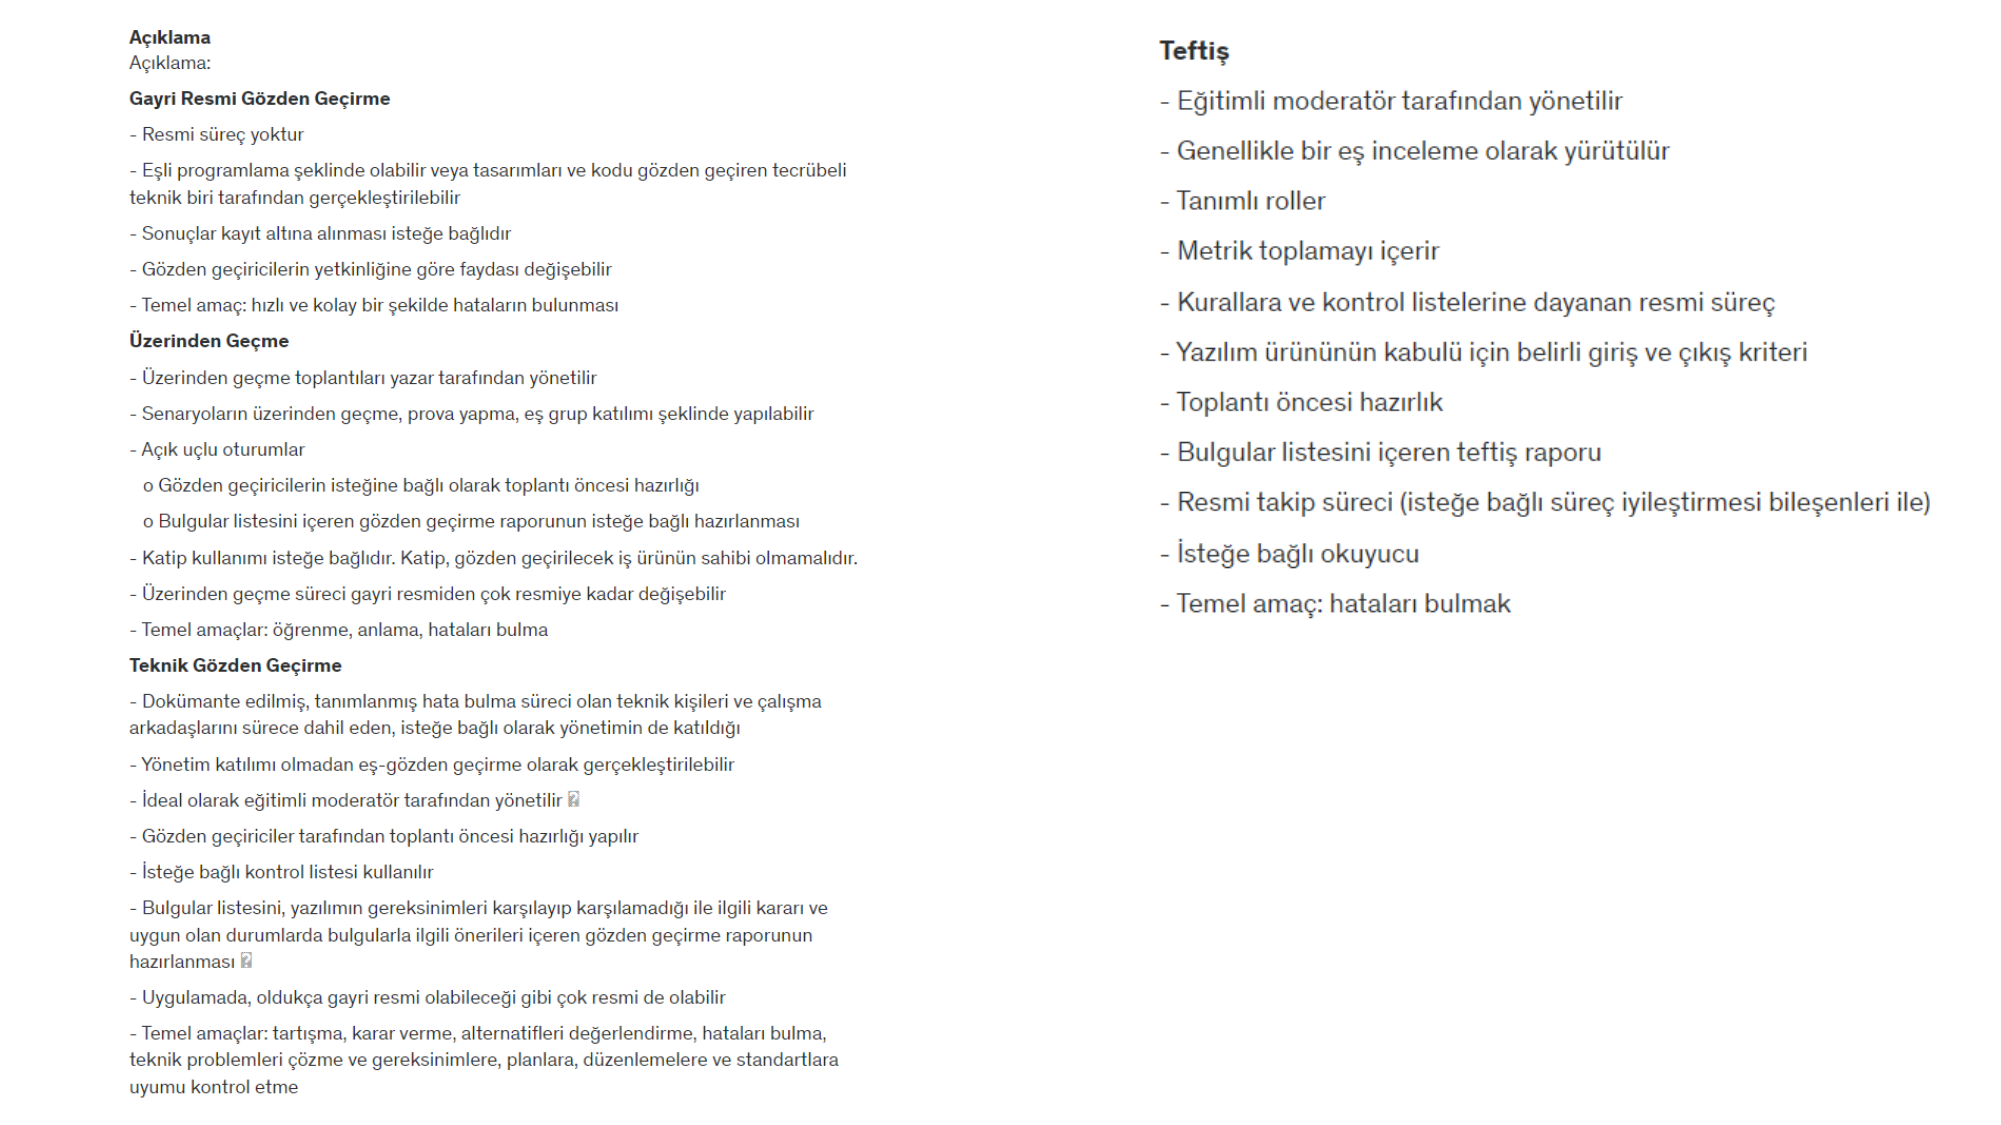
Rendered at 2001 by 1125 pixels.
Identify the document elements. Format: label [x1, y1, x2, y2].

picture [1145, 29, 1977, 664]
list [121, 29, 863, 1107]
